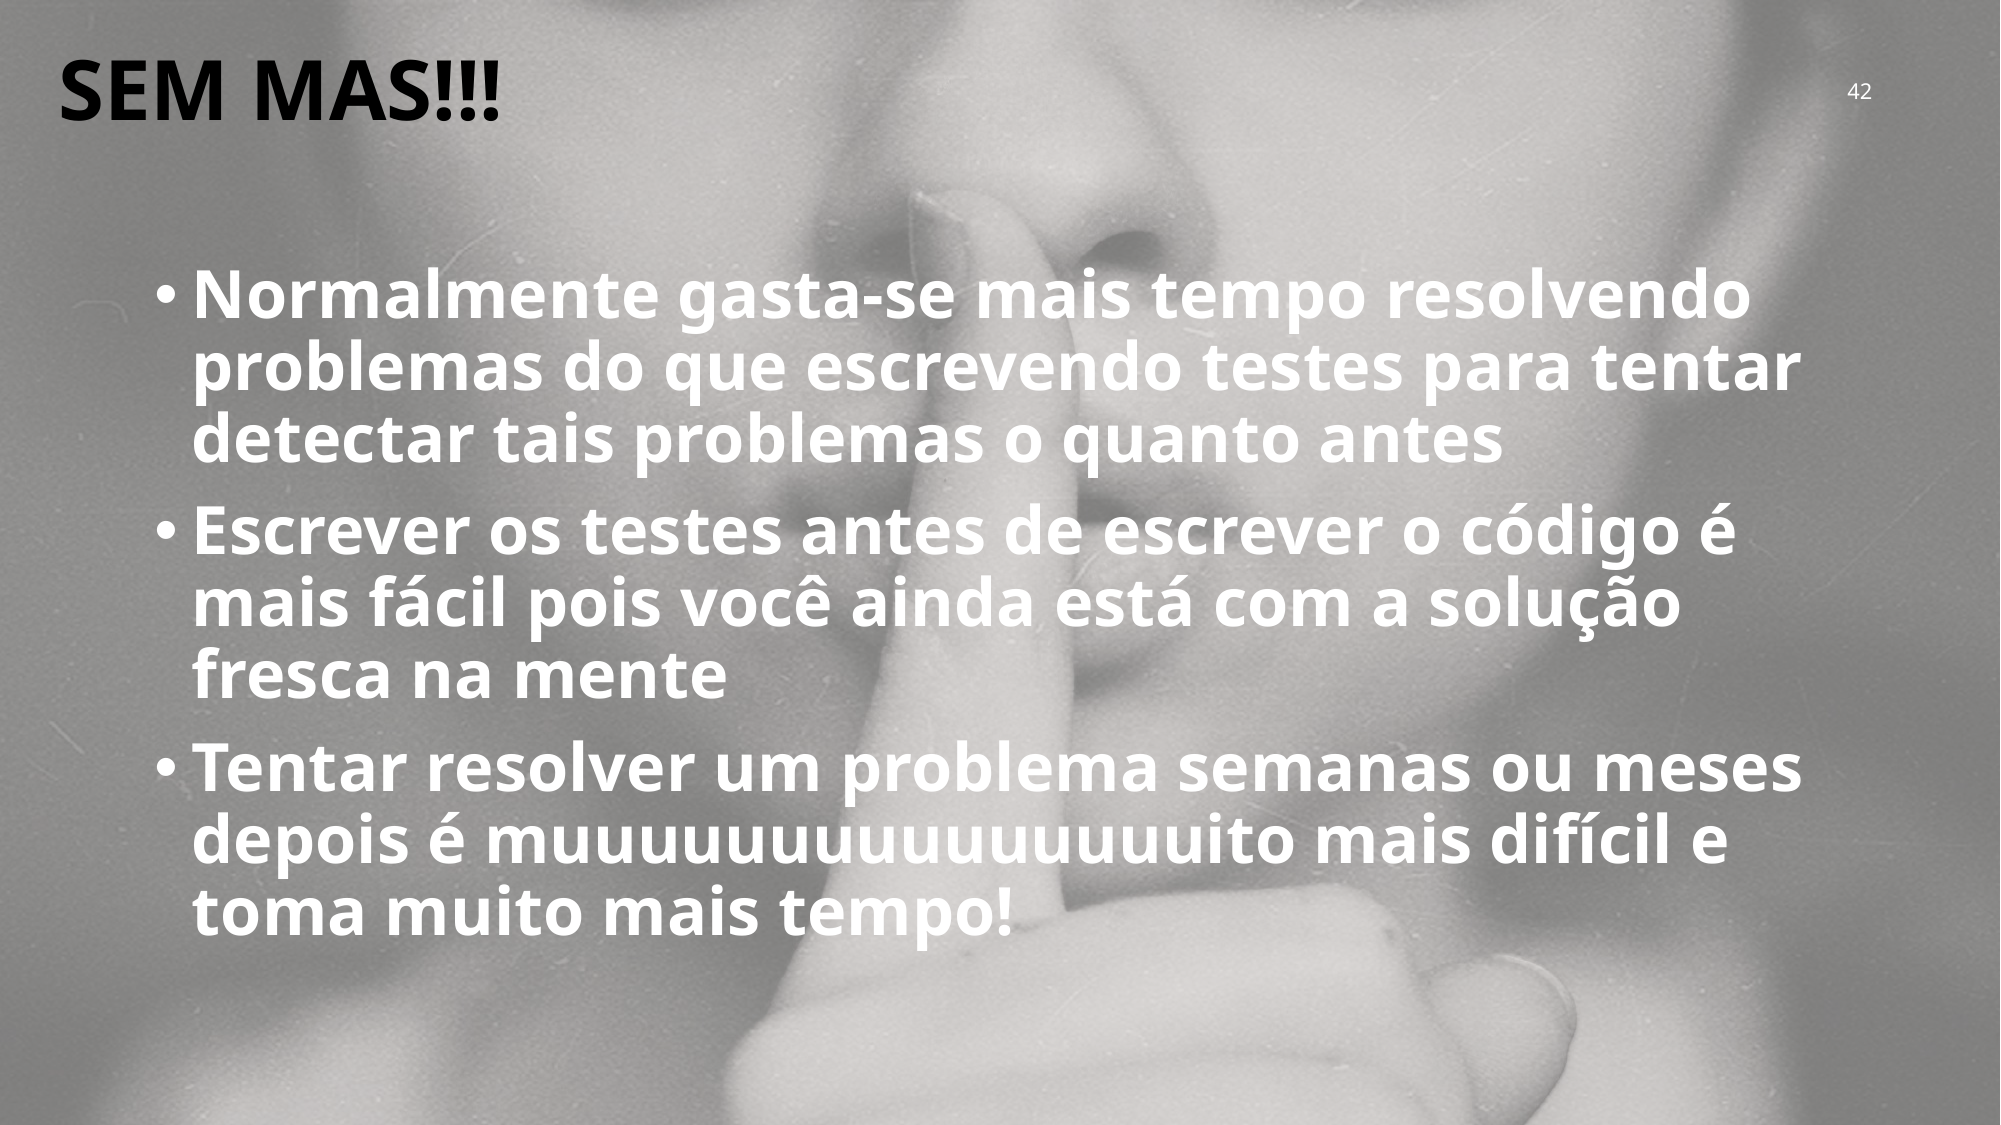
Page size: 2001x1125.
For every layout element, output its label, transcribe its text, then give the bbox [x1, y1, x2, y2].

slide_number 42 [1437, 62, 1888, 123]
list Normalmente gasta-se mais tempo resolvendo problemas do que escrevendo testes para tentar detectar tais problemas o quanto antes Escrever os testes antes de escrever o código é mais fácil pois você ainda está com a solução fresca na mente Tentar resolver um problema semanas ou meses depois é muuuuuuuuuuuuuuuito mais difícil e toma muito mais tempo! [139, 253, 1888, 1059]
title SEM mas!!! [0, 1, 563, 186]
